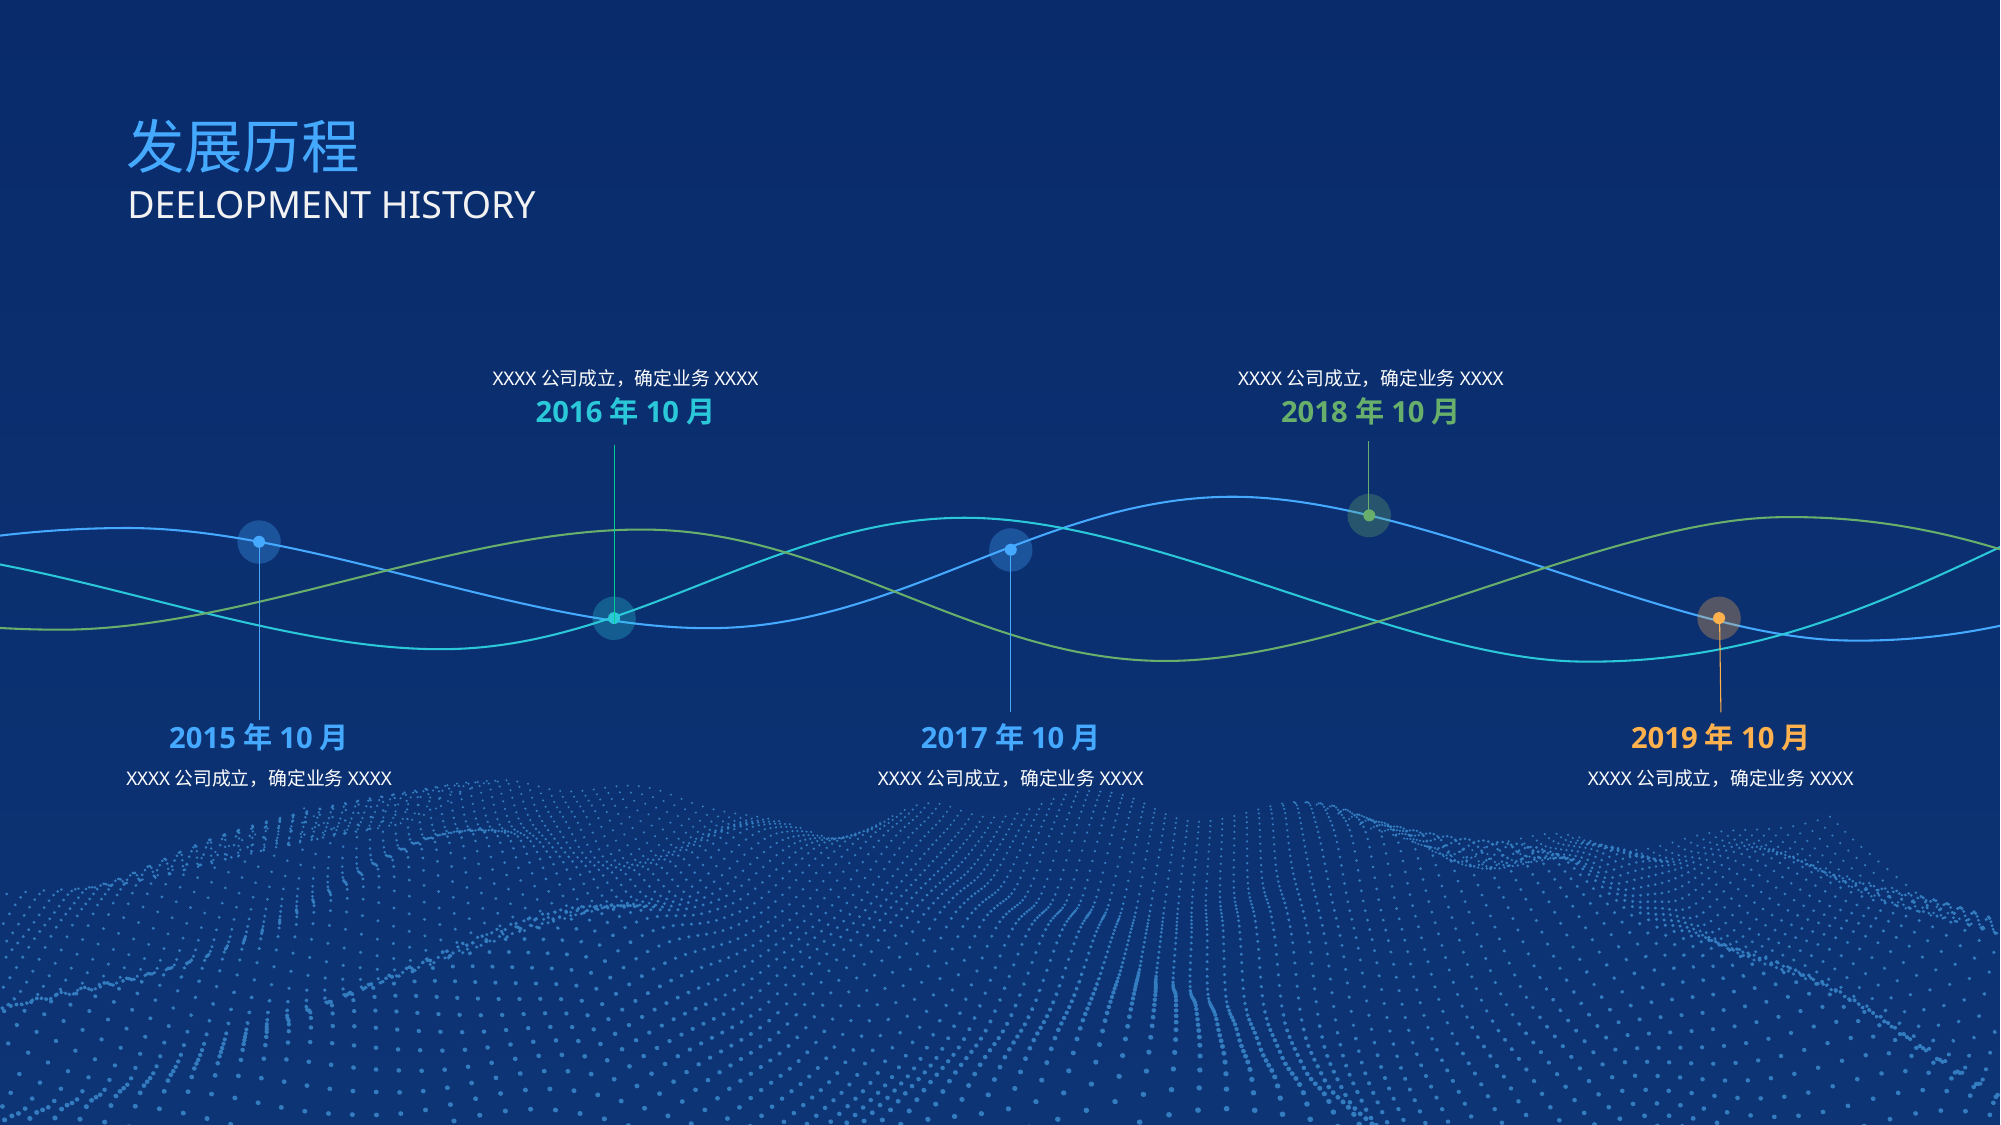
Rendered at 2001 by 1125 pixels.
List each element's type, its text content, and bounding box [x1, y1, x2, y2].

text_box [503, 935, 509, 942]
text_box [1204, 908, 1209, 931]
text_box [615, 528, 1010, 636]
text_box [460, 941, 472, 956]
text_box [260, 920, 266, 936]
text_box [1250, 1090, 1257, 1096]
text_box [290, 813, 295, 823]
text_box [359, 982, 376, 992]
text_box [113, 877, 129, 887]
text_box [285, 1008, 292, 1027]
text_box [658, 902, 667, 912]
text_box [158, 857, 169, 867]
text_box [340, 871, 349, 891]
text_box [1581, 858, 1590, 871]
text_box [1602, 876, 1607, 884]
text_box [966, 884, 987, 901]
text_box [1233, 896, 1240, 918]
text_box [1971, 1077, 1985, 1090]
text_box [1345, 1100, 1363, 1117]
text_box [182, 954, 196, 970]
text_box [263, 820, 269, 833]
text_box [383, 850, 395, 862]
text_box [1142, 936, 1147, 944]
text_box [342, 821, 352, 836]
text_box [323, 996, 335, 1008]
text_box [1112, 1098, 1118, 1105]
text_box [1093, 908, 1109, 938]
text_box [756, 819, 761, 827]
text_box [1863, 886, 1892, 902]
text_box [951, 1113, 958, 1119]
text_box [356, 820, 362, 827]
text_box [1171, 976, 1179, 1025]
text_box [552, 1107, 559, 1113]
text_box [1984, 915, 1999, 935]
text_box [1652, 857, 1664, 863]
text_box [1122, 1036, 1129, 1042]
text_box [223, 852, 229, 861]
text_box [1104, 911, 1137, 1016]
text_box [208, 610, 259, 627]
text_box [1108, 907, 1124, 944]
text_box [312, 807, 322, 819]
text_box [455, 940, 465, 955]
text_box [200, 853, 206, 860]
text_box [25, 992, 54, 1006]
text_box [1634, 848, 1639, 858]
text_box [1845, 875, 1865, 889]
text_box [959, 879, 976, 893]
text_box [1792, 855, 1848, 884]
text_box [1063, 495, 1620, 562]
text_box [1140, 1091, 1147, 1098]
text_box [240, 1027, 249, 1053]
text_box [1750, 958, 1756, 967]
text_box [649, 899, 660, 912]
text_box [1304, 1071, 1327, 1097]
text_box [956, 876, 963, 883]
text_box [786, 516, 1579, 608]
text_box [1005, 1106, 1012, 1112]
text_box [1218, 900, 1225, 927]
text_box [1330, 1109, 1337, 1115]
text_box [191, 1048, 205, 1071]
text_box [767, 817, 772, 830]
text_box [237, 520, 281, 564]
text_box [1609, 845, 1615, 853]
text_box [1261, 1053, 1275, 1073]
text_box [166, 867, 172, 876]
text_box [1270, 1033, 1280, 1048]
text_box [355, 866, 365, 881]
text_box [989, 528, 1033, 572]
text_box [220, 832, 227, 842]
text_box [866, 824, 882, 833]
text_box [453, 782, 461, 788]
text_box [314, 821, 321, 827]
text_box [1119, 1053, 1126, 1059]
text_box [0, 1006, 7, 1014]
text_box [1897, 1032, 1916, 1042]
text_box [615, 579, 859, 611]
text_box [275, 816, 282, 845]
text_box [1017, 1069, 1024, 1075]
text_box [1223, 1086, 1230, 1092]
text_box [260, 596, 592, 651]
text_box [1001, 898, 1025, 919]
text_box [404, 965, 421, 974]
text_box [1646, 855, 1651, 863]
text_box [1017, 897, 1041, 921]
text_box [190, 844, 198, 853]
text_box [321, 821, 329, 839]
text_box [1572, 856, 1584, 870]
text_box [1196, 1085, 1203, 1091]
text_box [1307, 1116, 1314, 1123]
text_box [1178, 359, 1564, 437]
text_box [272, 570, 614, 601]
text_box [1842, 994, 1898, 1030]
text_box [89, 1087, 107, 1103]
text_box [1755, 843, 1787, 860]
text_box 发展历程 [111, 103, 458, 188]
text_box [165, 1059, 181, 1083]
text_box [181, 862, 189, 872]
text_box [175, 850, 184, 858]
text_box [1379, 609, 1719, 663]
text_box [1168, 1087, 1175, 1093]
text_box [311, 826, 317, 833]
text_box [1969, 910, 1986, 931]
text_box [1277, 1095, 1284, 1101]
text_box [302, 807, 309, 819]
text_box [1485, 858, 1520, 871]
text_box [1279, 1111, 1286, 1117]
text_box [1927, 911, 1947, 920]
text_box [66, 712, 452, 798]
text_box [1867, 881, 1876, 888]
text_box [353, 799, 360, 808]
text_box [1785, 626, 1973, 642]
text_box [249, 824, 257, 836]
text_box [202, 945, 214, 963]
text_box [1152, 966, 1159, 1007]
text_box [241, 930, 249, 945]
text_box [330, 821, 341, 837]
text_box [1934, 527, 2000, 538]
text_box [1223, 1105, 1230, 1112]
text_box [6, 1002, 13, 1008]
text_box [1964, 917, 1973, 927]
text_box [1952, 1065, 1968, 1076]
text_box [396, 844, 409, 853]
text_box [667, 900, 675, 912]
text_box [1528, 712, 1914, 798]
text_box [342, 801, 348, 812]
text_box [281, 545, 365, 564]
text_box [644, 858, 650, 865]
text_box [1587, 866, 1594, 877]
text_box [1768, 960, 1780, 970]
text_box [818, 712, 1204, 798]
text_box [310, 890, 316, 908]
text_box [1281, 897, 1287, 905]
text_box [164, 963, 176, 972]
text_box [264, 1017, 270, 1040]
text_box [141, 1071, 156, 1088]
text_box [1671, 857, 1676, 866]
text_box [420, 957, 436, 970]
text_box [1664, 856, 1670, 867]
text_box [1159, 916, 1165, 934]
text_box [1249, 1076, 1255, 1083]
text_box [1669, 918, 1675, 928]
text_box [1827, 985, 1843, 997]
text_box [1224, 1000, 1241, 1037]
text_box [1946, 910, 1961, 924]
text_box [989, 892, 1014, 913]
text_box [342, 990, 355, 998]
text_box [408, 838, 422, 846]
text_box [1721, 623, 1814, 651]
text_box [128, 871, 144, 882]
text_box [196, 862, 203, 869]
text_box [1685, 925, 1691, 933]
text_box [277, 914, 282, 930]
text_box [474, 943, 483, 949]
text_box DEELOPMENT HISTORY [112, 173, 712, 233]
text_box [1011, 516, 2000, 663]
text_box [1880, 898, 1887, 905]
text_box [1144, 914, 1151, 935]
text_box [432, 359, 819, 437]
text_box [1206, 992, 1225, 1049]
text_box [222, 940, 231, 954]
text_box [70, 887, 80, 893]
text_box [34, 1105, 51, 1115]
text_box [294, 900, 299, 919]
text_box [217, 1037, 227, 1059]
text_box [1251, 1107, 1258, 1114]
text_box [143, 864, 160, 879]
text_box [1486, 840, 1499, 846]
text_box [420, 825, 529, 844]
text_box [1519, 842, 1578, 868]
text_box [1511, 849, 1522, 856]
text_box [1347, 493, 1391, 538]
text_box [304, 1004, 314, 1021]
text_box [0, 526, 237, 558]
text_box [1062, 899, 1083, 927]
text_box [615, 582, 701, 595]
text_box [99, 882, 114, 891]
text_box [522, 916, 539, 923]
text_box [1237, 1038, 1251, 1065]
text_box [1779, 964, 1829, 987]
text_box [528, 917, 546, 930]
text_box [750, 817, 755, 828]
text_box [260, 529, 614, 603]
text_box [1059, 1005, 1072, 1026]
text_box [259, 843, 266, 853]
text_box [525, 829, 538, 840]
text_box [84, 885, 99, 891]
text_box [1942, 901, 1953, 909]
text_box [376, 973, 402, 985]
text_box [1990, 1092, 2000, 1106]
text_box [805, 830, 857, 846]
text_box [1504, 840, 1515, 849]
text_box [1274, 1083, 1281, 1089]
text_box [1914, 1043, 1932, 1053]
text_box [1158, 935, 1163, 943]
text_box [514, 921, 527, 934]
text_box [1915, 894, 1929, 914]
text_box [978, 1111, 985, 1117]
text_box [59, 1097, 80, 1112]
text_box [113, 1082, 130, 1099]
text_box [1929, 898, 1943, 912]
text_box [206, 838, 213, 845]
text_box [1143, 1068, 1150, 1074]
text_box [1083, 1107, 1090, 1113]
text_box [443, 951, 455, 960]
text_box [14, 1002, 24, 1007]
text_box [1174, 912, 1179, 935]
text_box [592, 596, 636, 641]
text_box [1190, 911, 1194, 934]
text_box [1083, 982, 1100, 1017]
text_box [1046, 903, 1067, 927]
text_box [1280, 1055, 1299, 1081]
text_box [1697, 596, 1741, 641]
text_box [1902, 903, 1912, 910]
text_box [981, 888, 1000, 904]
text_box [1692, 927, 1758, 959]
text_box [858, 829, 865, 837]
text_box [761, 818, 766, 826]
text_box [564, 900, 651, 921]
text_box [1263, 891, 1271, 909]
text_box [1088, 1081, 1095, 1087]
text_box [1096, 971, 1103, 981]
text_box [1129, 955, 1144, 1006]
text_box [685, 841, 691, 852]
text_box [209, 858, 215, 865]
text_box [365, 824, 372, 832]
text_box [475, 933, 497, 944]
text_box [884, 583, 921, 587]
text_box [1136, 1119, 1143, 1125]
text_box [1890, 886, 1913, 908]
text_box [298, 830, 306, 844]
text_box [538, 909, 545, 916]
text_box [1060, 1090, 1067, 1096]
text_box [1030, 902, 1053, 926]
text_box [53, 981, 119, 998]
text_box [310, 834, 315, 842]
text_box [369, 858, 380, 871]
text_box [1304, 801, 1313, 810]
text_box [1572, 836, 1581, 848]
text_box [1188, 979, 1202, 1033]
text_box [1315, 802, 1493, 869]
text_box [1931, 1056, 1948, 1065]
text_box [1363, 1115, 1379, 1125]
text_box [376, 816, 385, 830]
text_box [0, 548, 259, 631]
text_box [1578, 839, 1609, 851]
text_box [1955, 905, 1966, 913]
text_box [777, 819, 783, 829]
text_box [1292, 801, 1300, 810]
text_box [118, 974, 139, 983]
text_box [326, 885, 333, 897]
text_box [1170, 1066, 1177, 1072]
text_box [1335, 1094, 1346, 1105]
text_box [1326, 1098, 1332, 1105]
text_box [1300, 1090, 1307, 1096]
text_box [546, 912, 556, 923]
text_box [440, 949, 449, 955]
text_box [1968, 537, 2000, 547]
text_box [1079, 905, 1095, 929]
text_box [495, 924, 508, 939]
text_box [1245, 1013, 1262, 1046]
text_box [1615, 846, 1620, 856]
text_box [636, 586, 894, 630]
text_box [261, 835, 268, 841]
text_box [143, 966, 159, 978]
text_box [1247, 891, 1256, 913]
